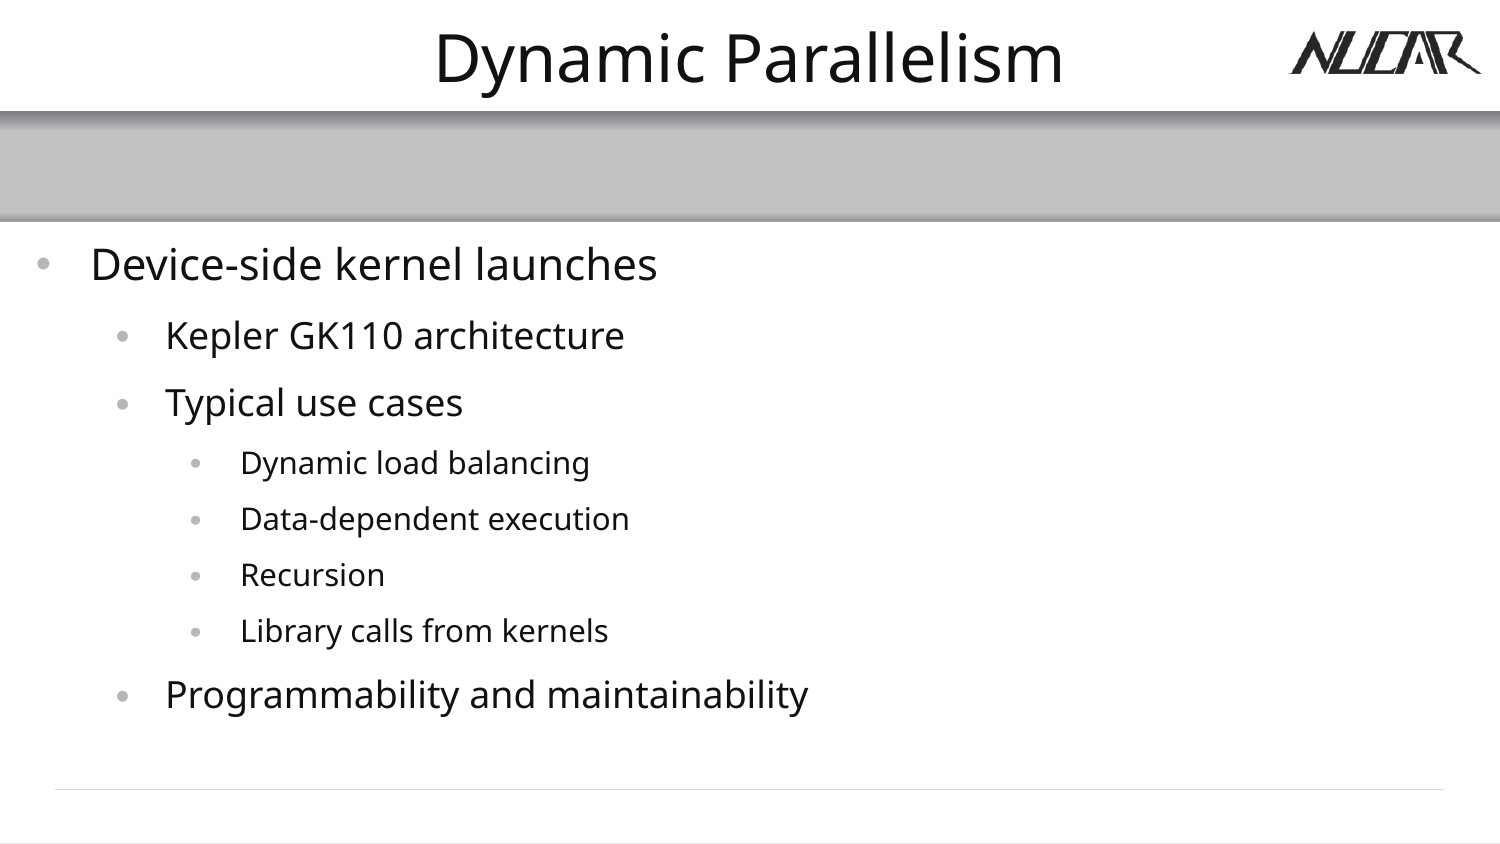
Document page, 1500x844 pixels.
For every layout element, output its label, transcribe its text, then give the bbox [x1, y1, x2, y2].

title Dynamic Parallelism [97, 0, 1403, 111]
list Device-side kernel launches Kepler GK110 architecture Typical use cases Dynamic load balancing Data-dependent execution Recursion Library calls from kernels Programmability and maintainability [0, 221, 1500, 735]
